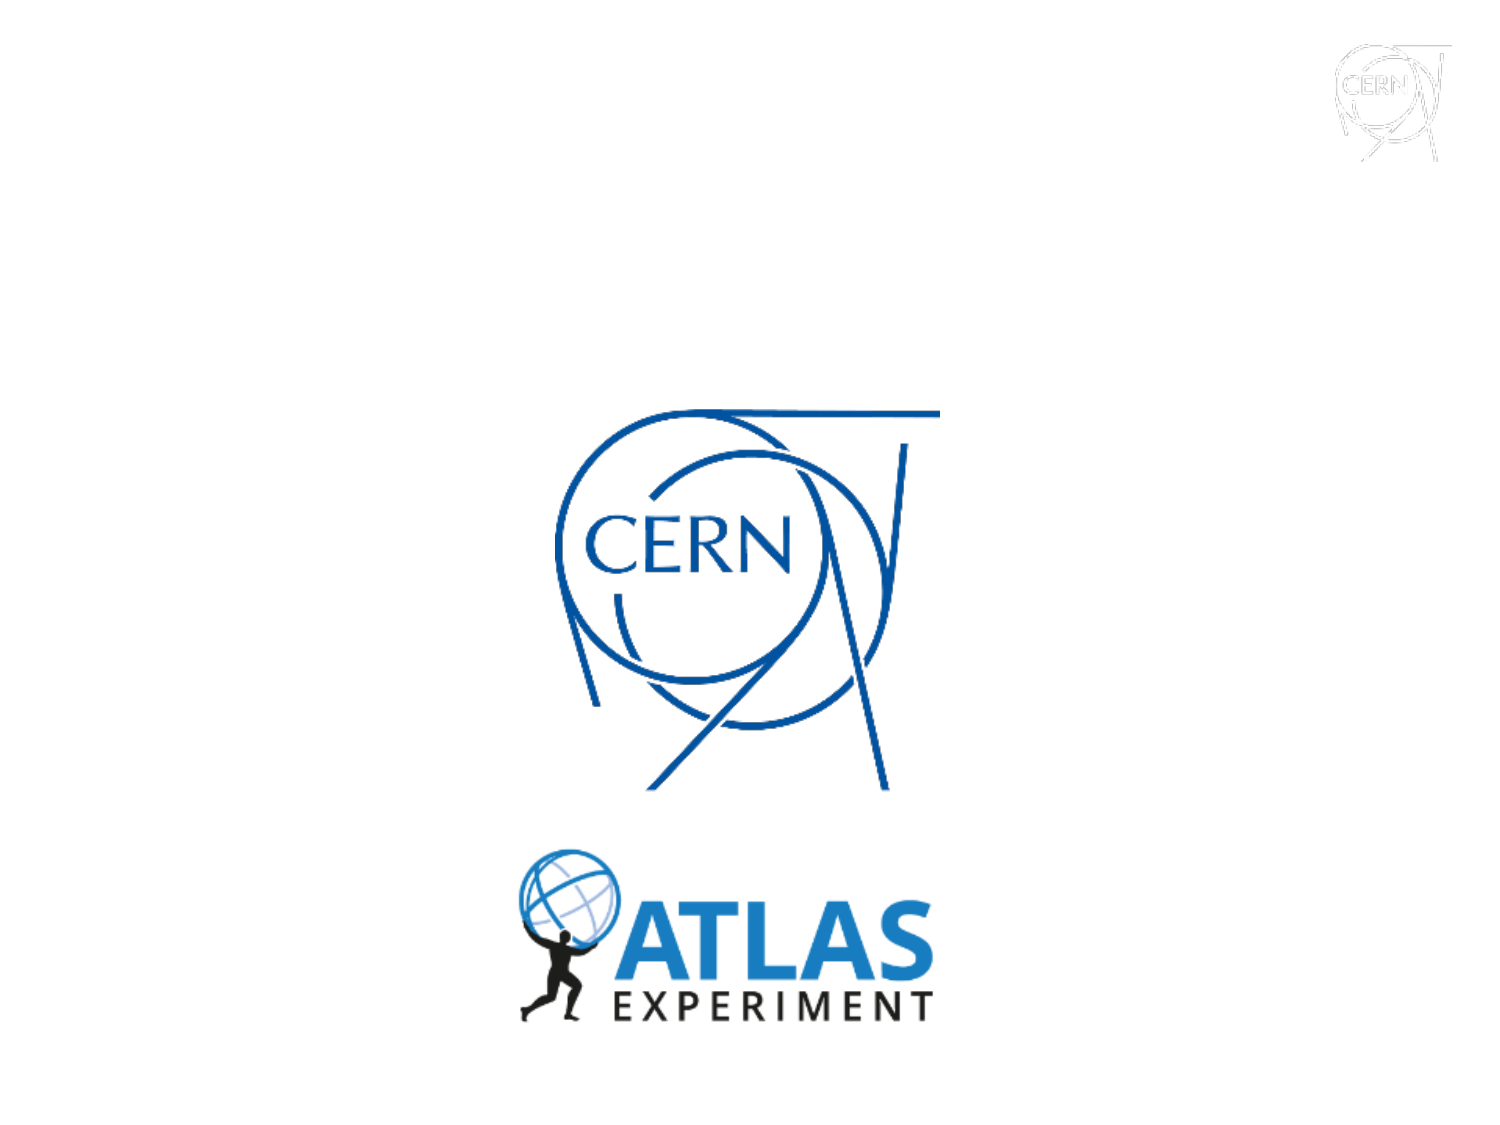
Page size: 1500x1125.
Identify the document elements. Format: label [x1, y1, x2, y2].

picture [1334, 43, 1453, 162]
picture [466, 798, 992, 1076]
picture [555, 408, 940, 793]
